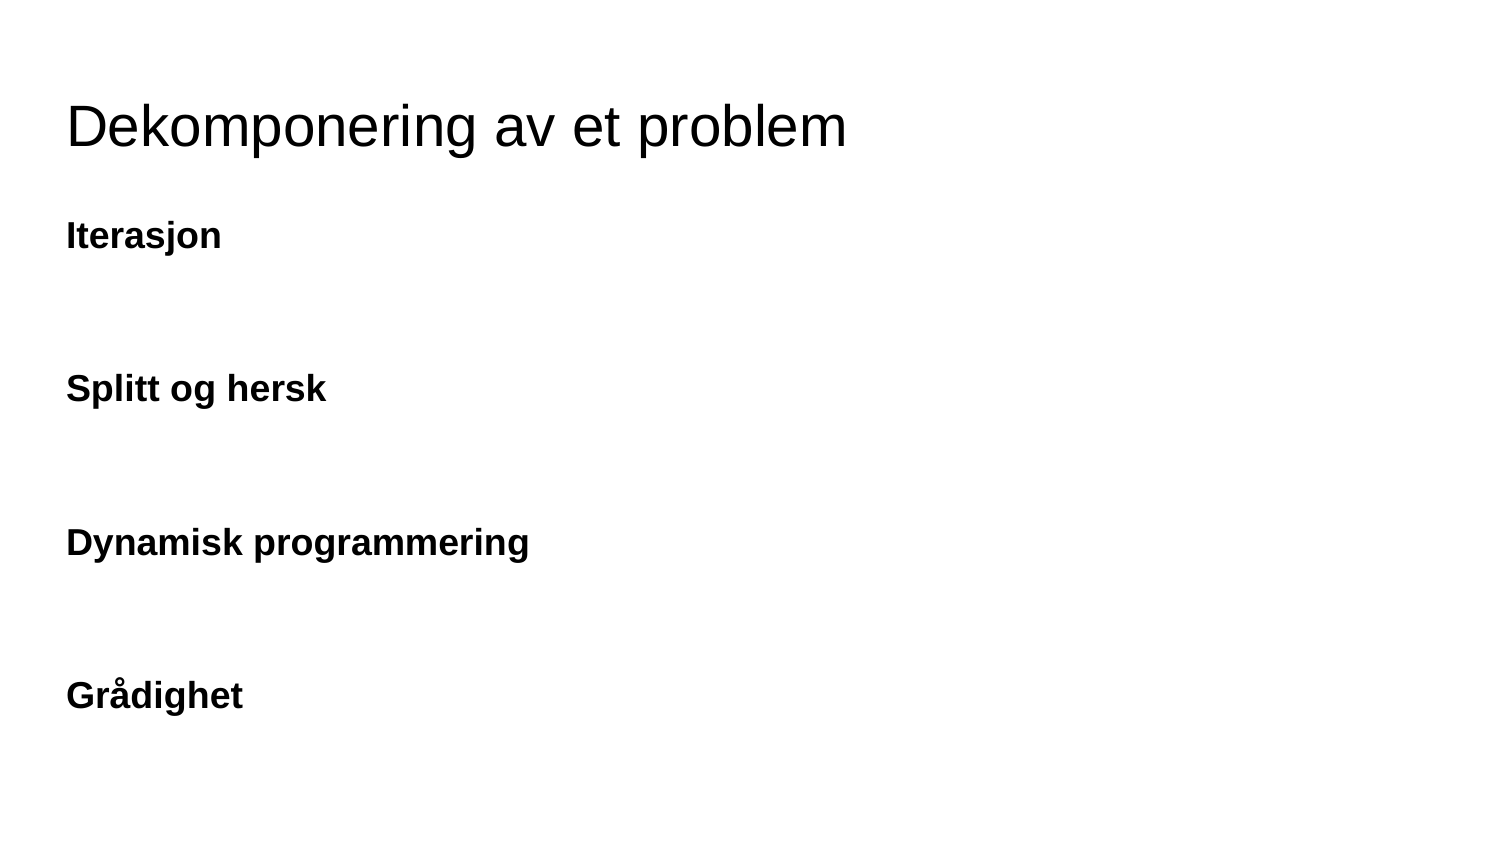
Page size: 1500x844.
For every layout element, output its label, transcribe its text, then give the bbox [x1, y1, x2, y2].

title Dekomponering av et problem [51, 72, 1449, 167]
list Iterasjon Splitt og hersk Dynamisk programmering Grådighet [51, 189, 1449, 750]
